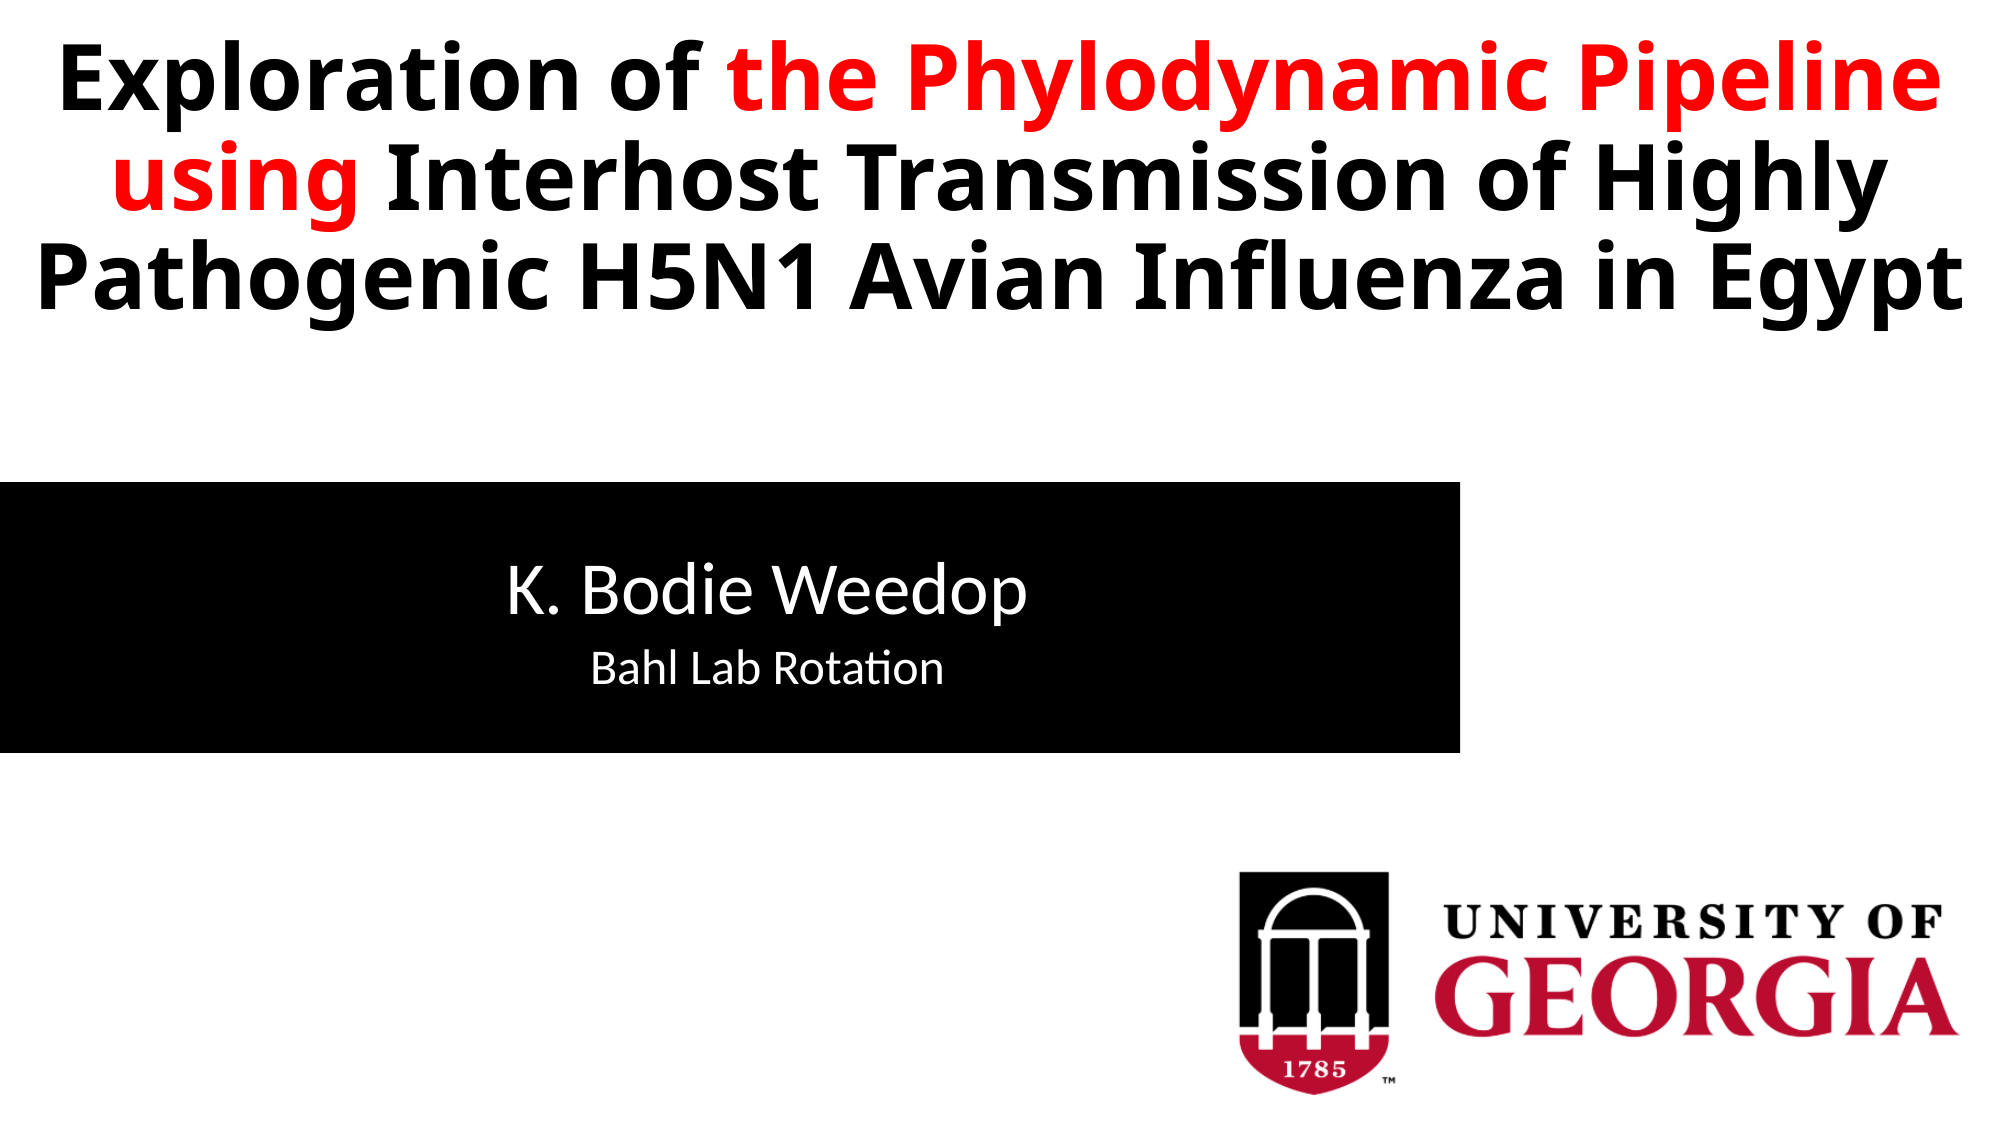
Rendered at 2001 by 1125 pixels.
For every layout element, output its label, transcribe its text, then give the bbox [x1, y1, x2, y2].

subtitle K. Bodie Weedop Bahl Lab Rotation [0, 482, 1461, 753]
title Exploration of the Phylodynamic Pipeline using Interhost Transmission of Highly Pathogenic H5N1 Avian Influenza in Egypt [0, 0, 2000, 337]
picture [1219, 858, 1973, 1108]
